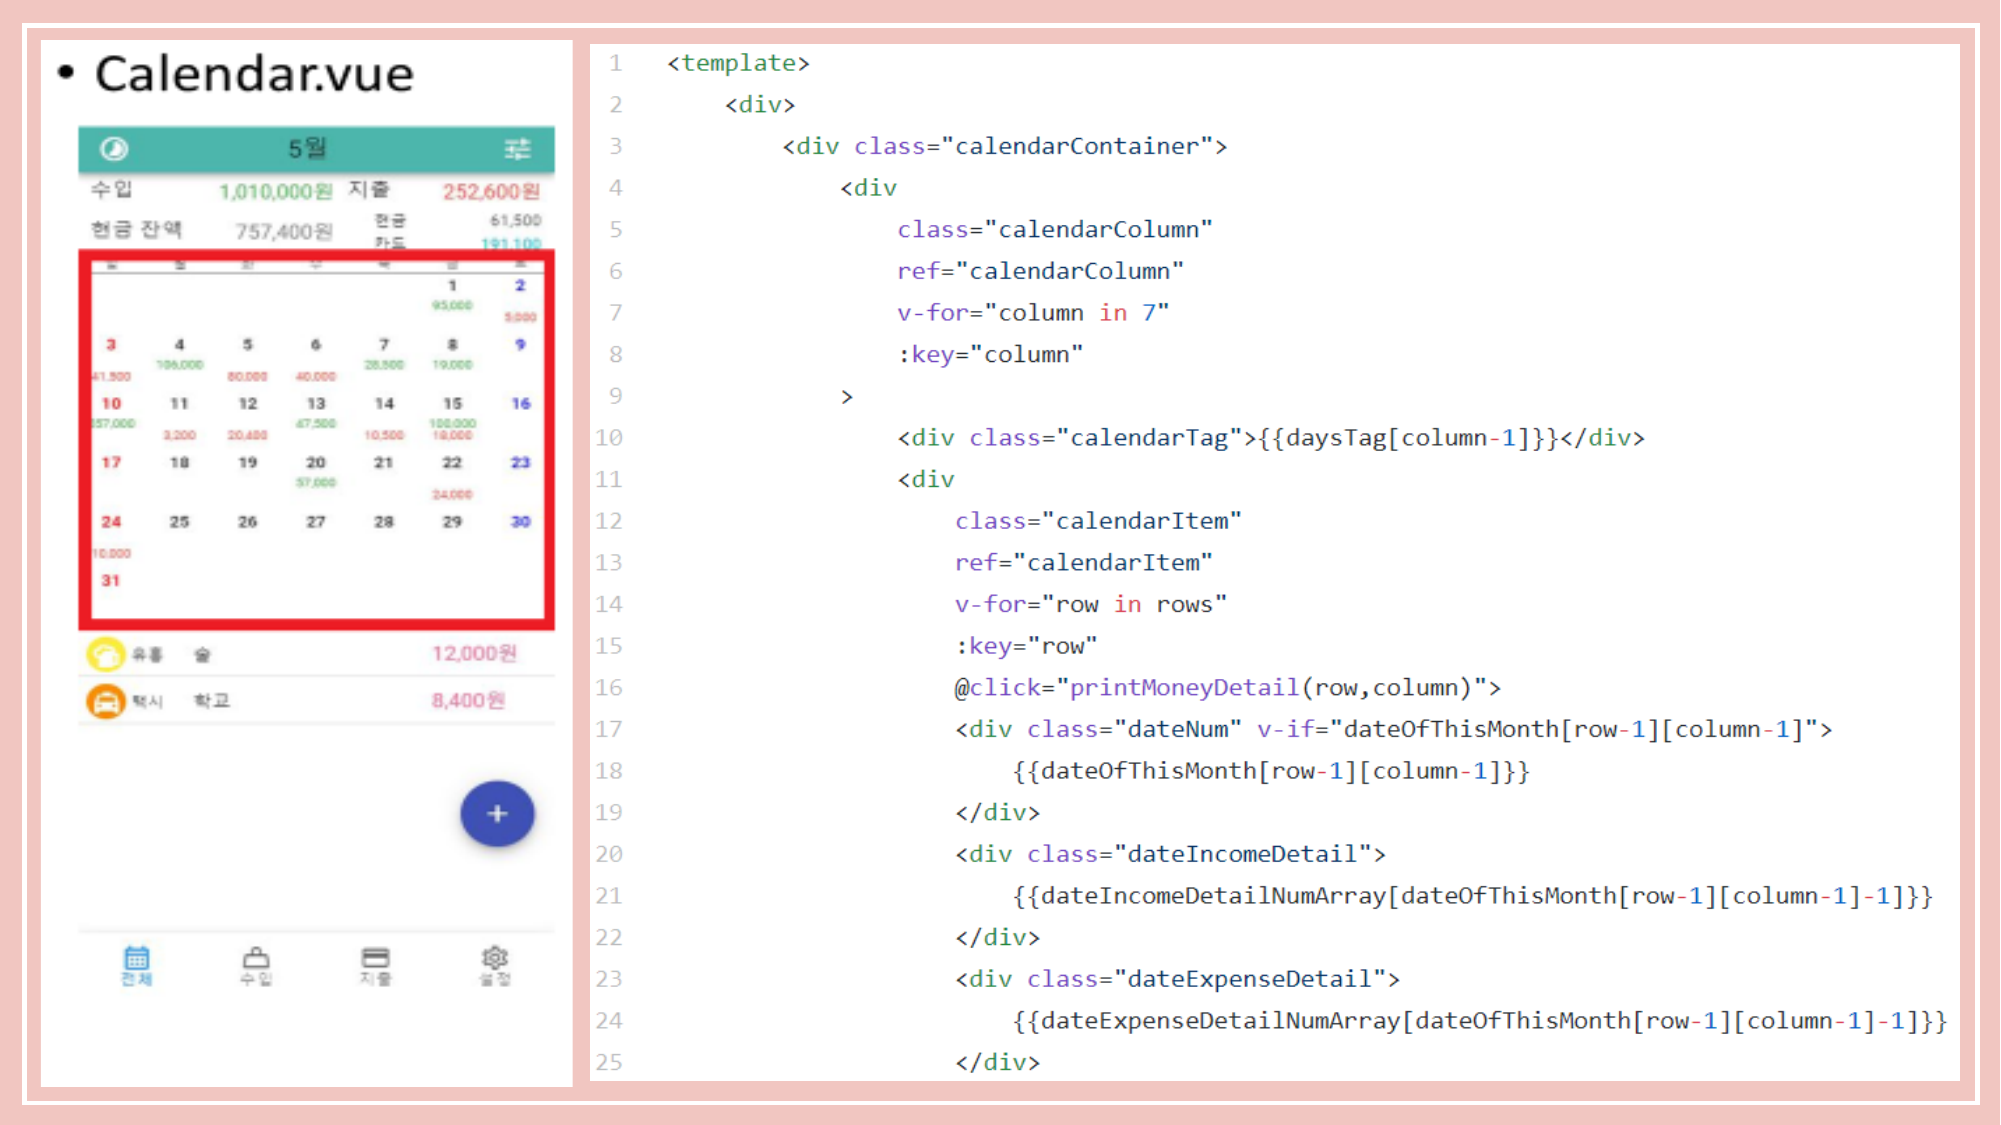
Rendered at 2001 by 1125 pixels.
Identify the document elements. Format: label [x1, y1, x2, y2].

picture [590, 44, 1960, 1081]
picture [40, 40, 573, 1087]
text_box [23, 25, 1978, 1104]
